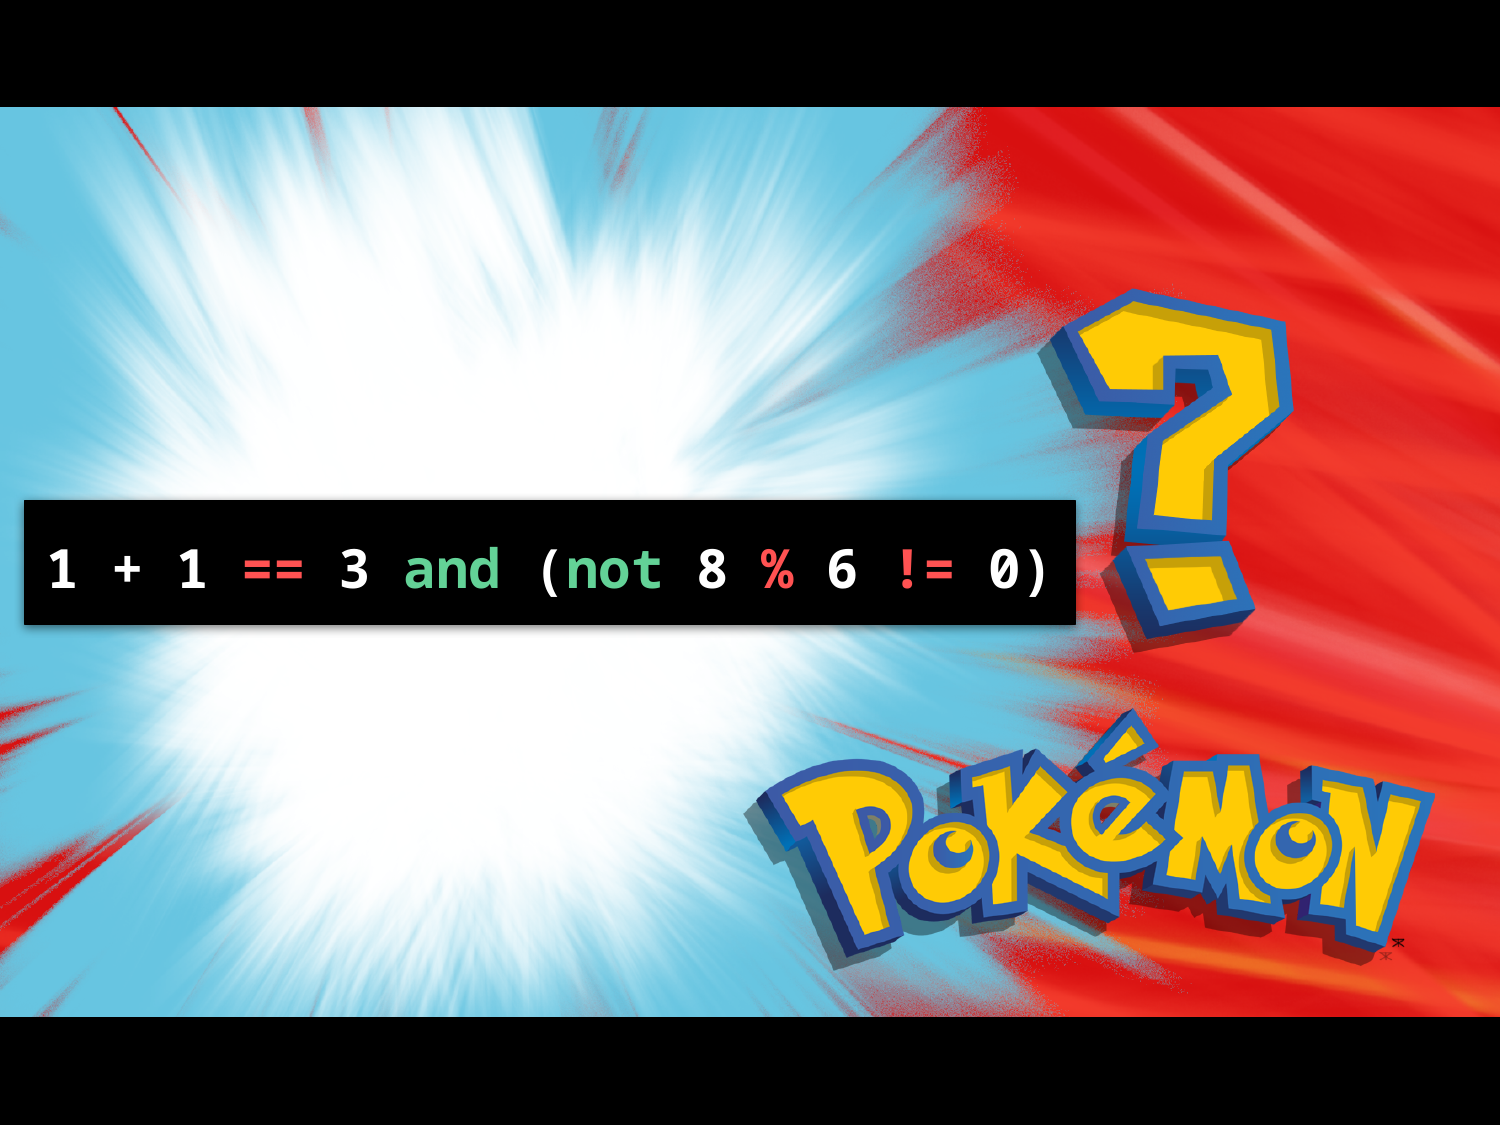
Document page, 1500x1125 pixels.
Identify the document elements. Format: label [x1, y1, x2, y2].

picture [0, 107, 1500, 1018]
